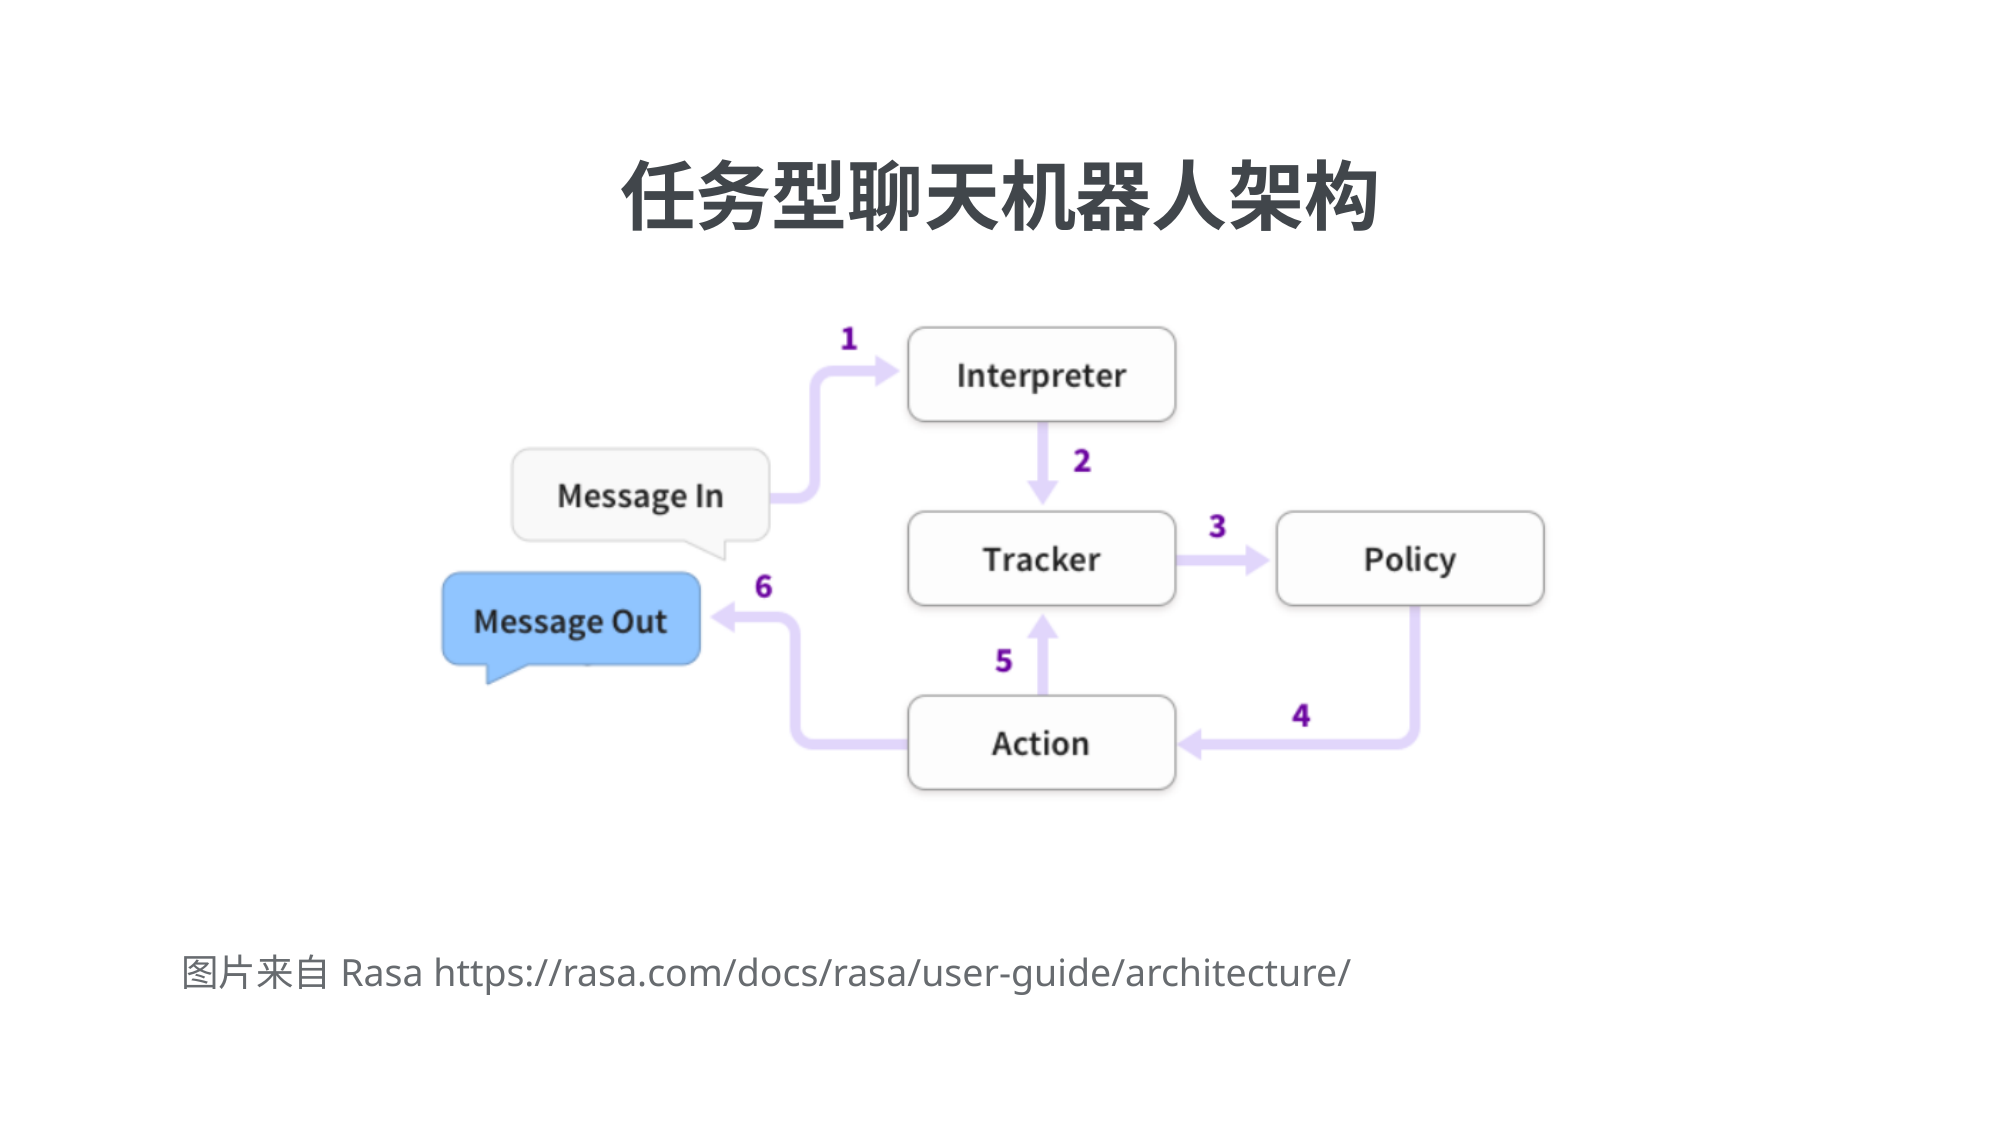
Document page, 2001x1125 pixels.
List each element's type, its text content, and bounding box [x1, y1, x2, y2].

picture [433, 312, 1565, 809]
text_box 任务型聊天机器人架构 [166, 104, 1834, 248]
text_box 图片来自Rasa https://rasa.com/docs/rasa/user-guide/architecture/ [166, 910, 1834, 1021]
